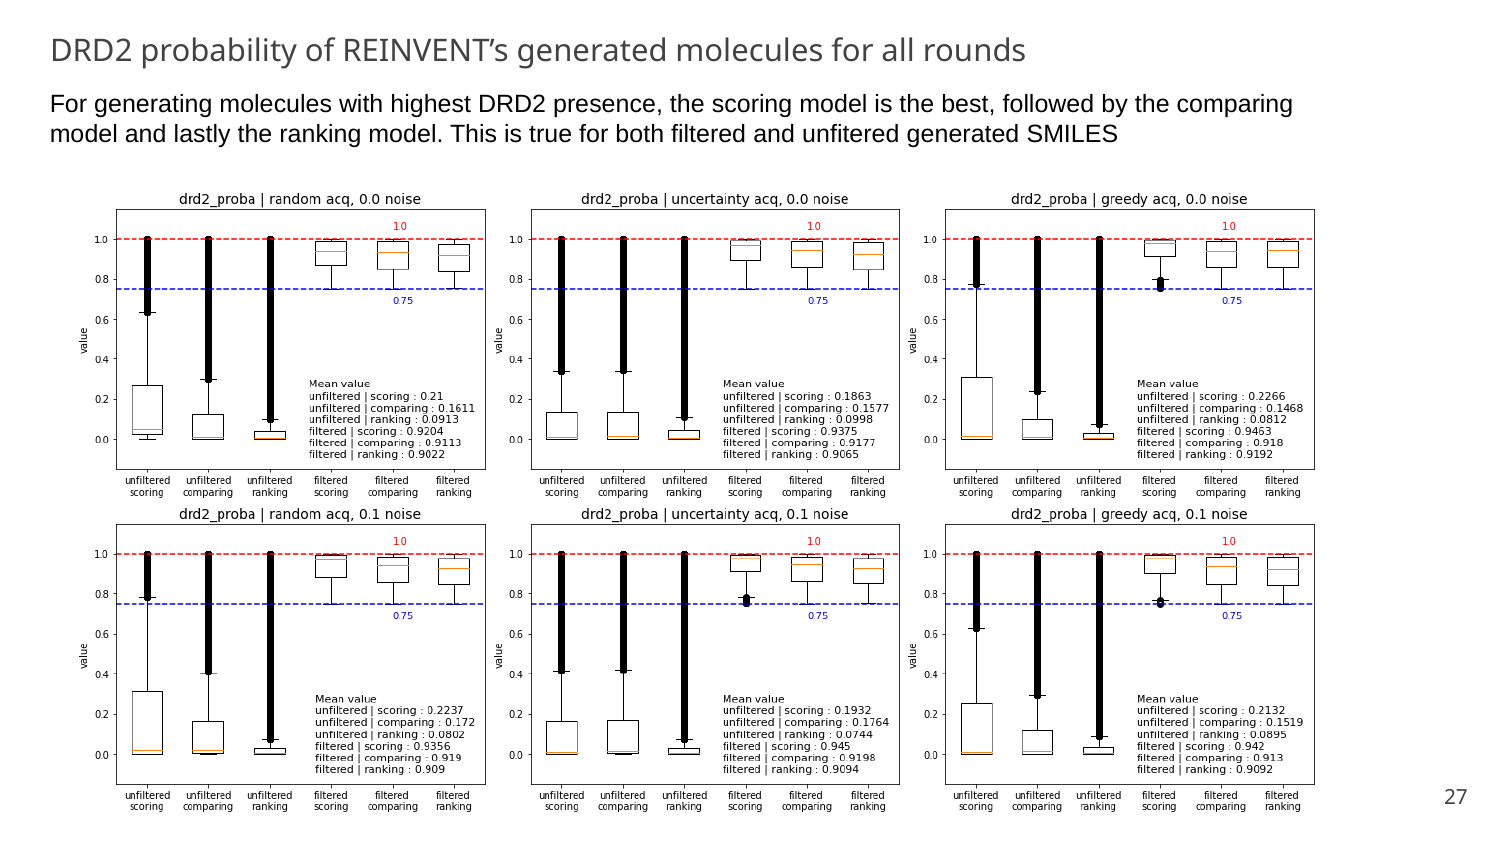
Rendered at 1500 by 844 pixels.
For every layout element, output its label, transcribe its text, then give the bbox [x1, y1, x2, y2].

slide_number 27 [1392, 765, 1483, 830]
title DRD2 probability of REINVENT’s generated molecules for all rounds [35, 15, 1231, 79]
picture [72, 183, 1319, 819]
text_box For generating molecules with highest DRD2 presence, the scoring model is the best, followed by the comparing model and lastly the ranking model. This is true for both filtered and unfitered generated SMILES [34, 79, 1319, 155]
